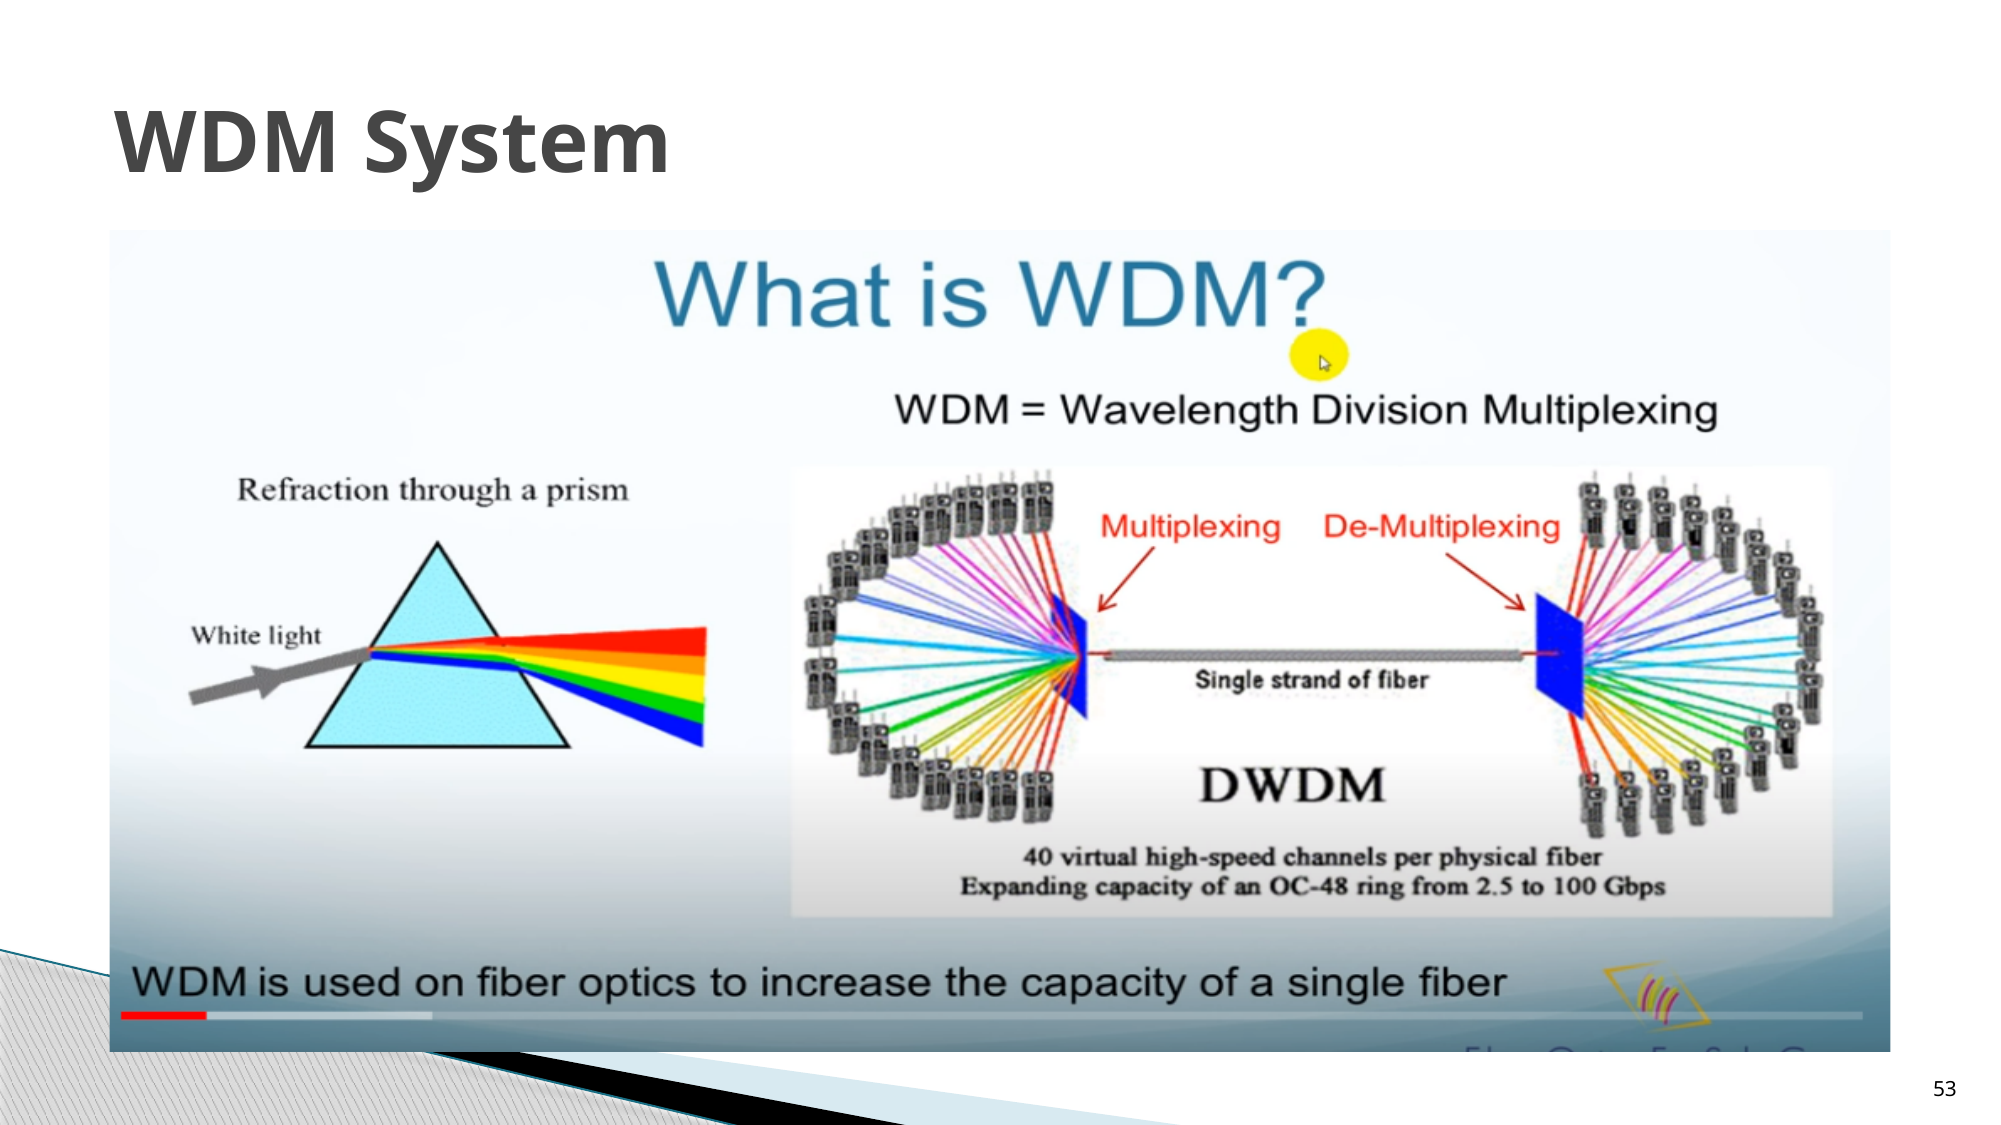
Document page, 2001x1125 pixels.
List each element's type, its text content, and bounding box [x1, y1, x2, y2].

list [109, 230, 1891, 1052]
title WDM System [99, 45, 1900, 233]
slide_number 53 [1891, 1051, 1972, 1112]
